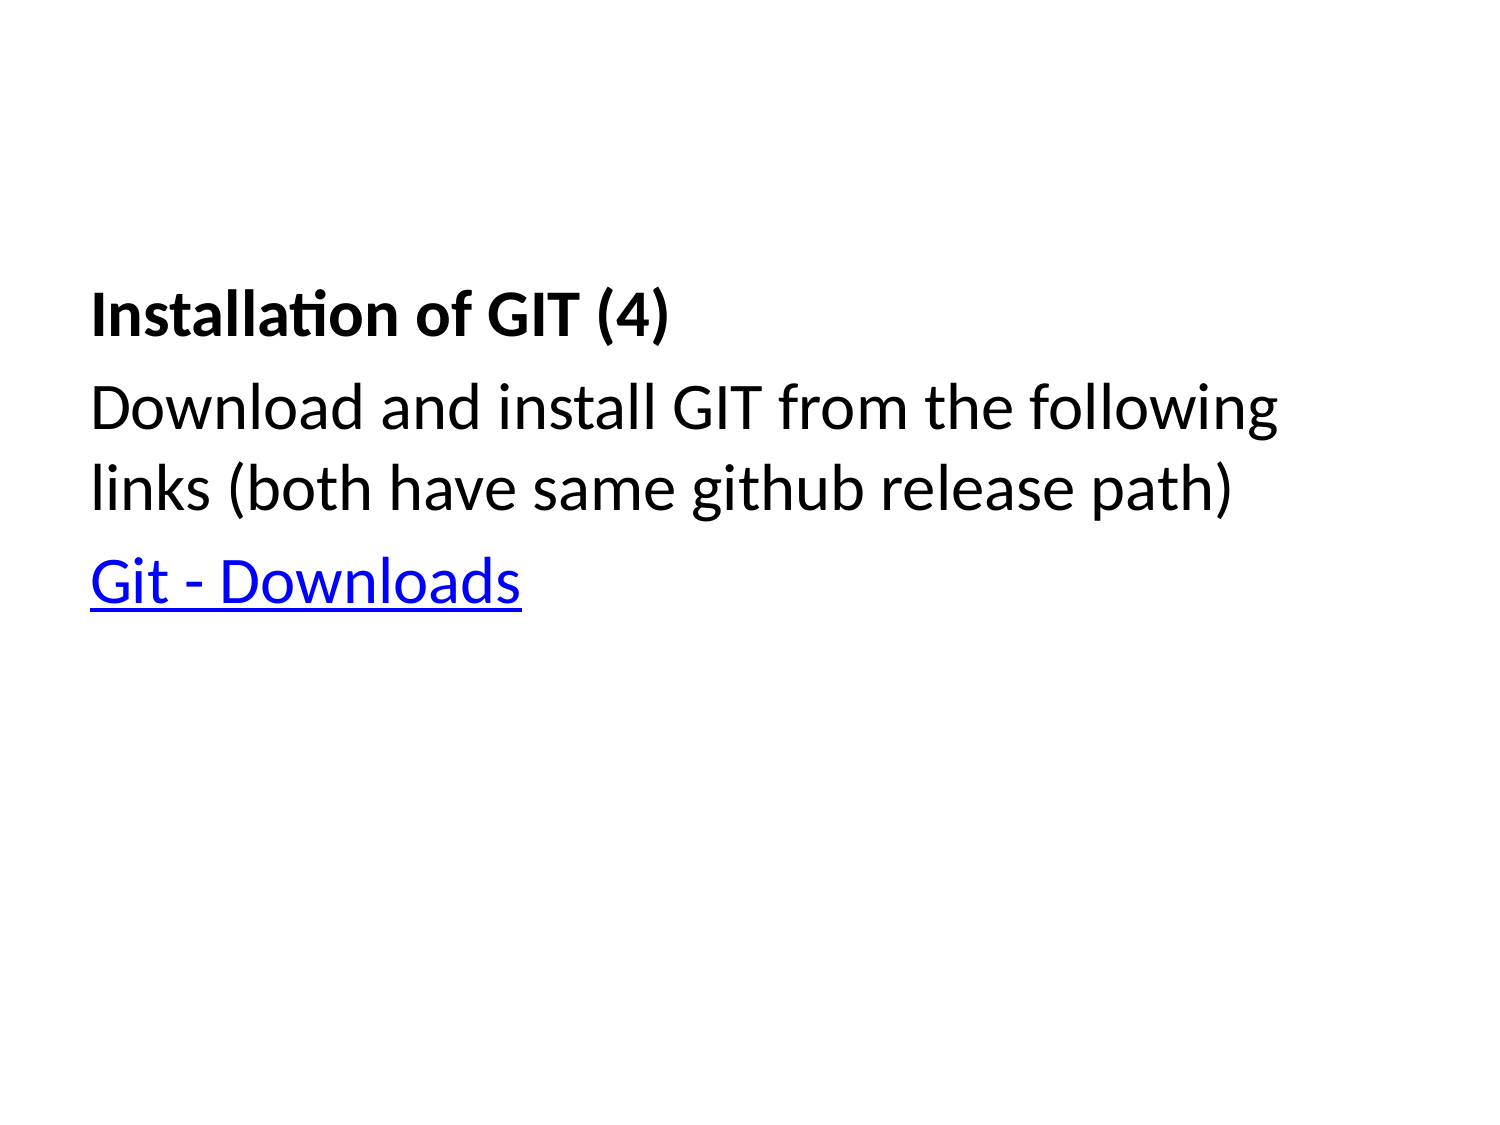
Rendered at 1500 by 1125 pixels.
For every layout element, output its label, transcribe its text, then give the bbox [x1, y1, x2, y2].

list Installation of GIT (4) Download and install GIT from the following links (both have same github release path) Git - Downloads [75, 262, 1425, 1005]
